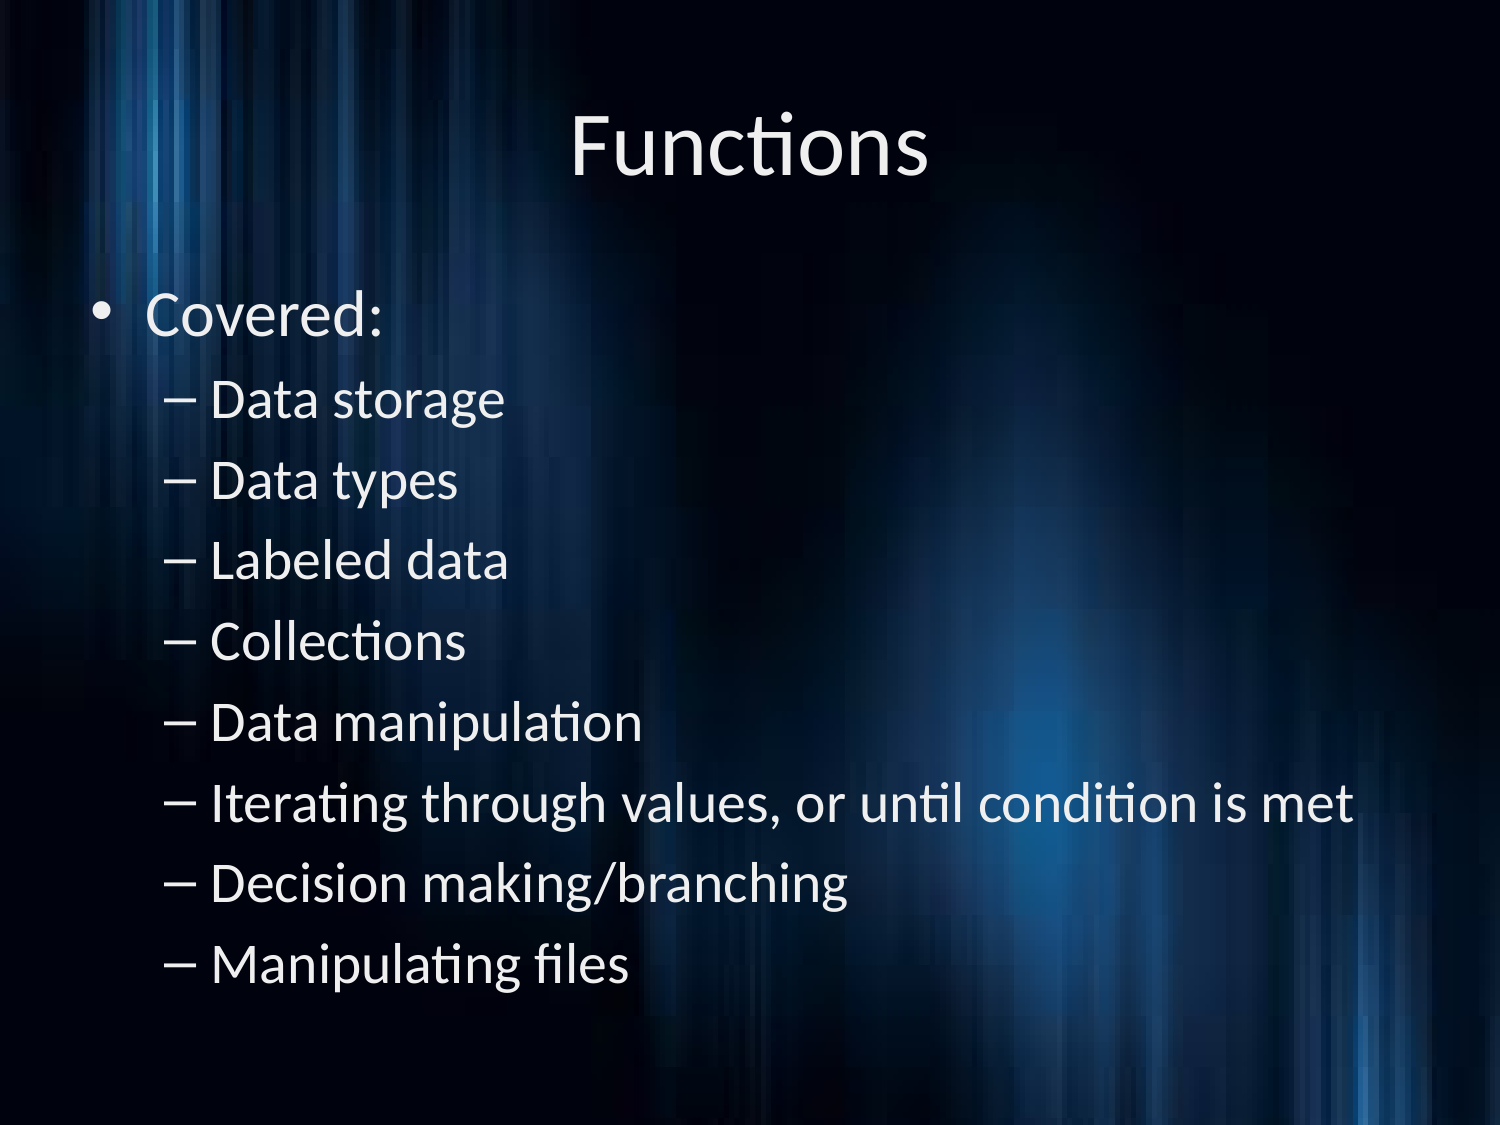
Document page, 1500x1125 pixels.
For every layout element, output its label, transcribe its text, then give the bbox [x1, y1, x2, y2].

title Functions [75, 45, 1425, 233]
picture [0, 0, 1500, 1125]
list Covered: Data storage Data types Labeled data Collections Data manipulation Iterating through values, or until condition is met Decision making/branching Manipulating files [75, 262, 1425, 1005]
